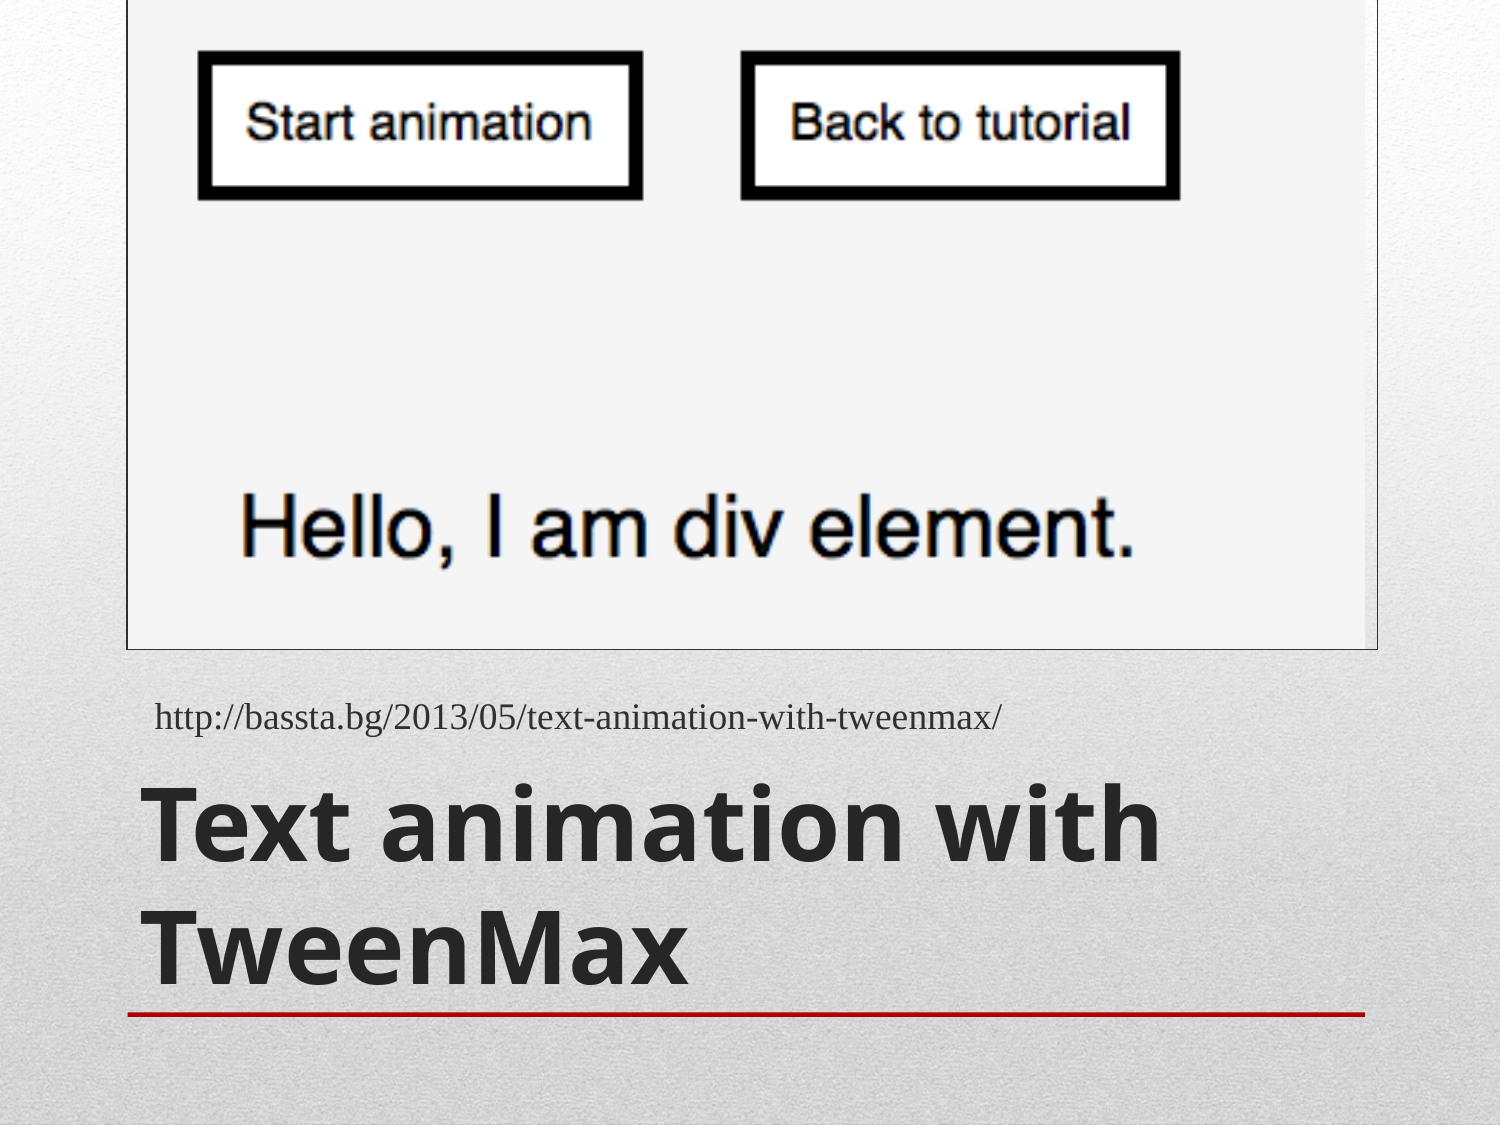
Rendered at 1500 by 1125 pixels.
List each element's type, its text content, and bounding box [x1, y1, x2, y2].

title Text animation with TweenMax [124, 750, 1238, 1013]
picture [126, 0, 1378, 650]
list http://bassta.bg/2013/05/text-animation-with-tweenmax/ [139, 684, 1352, 759]
